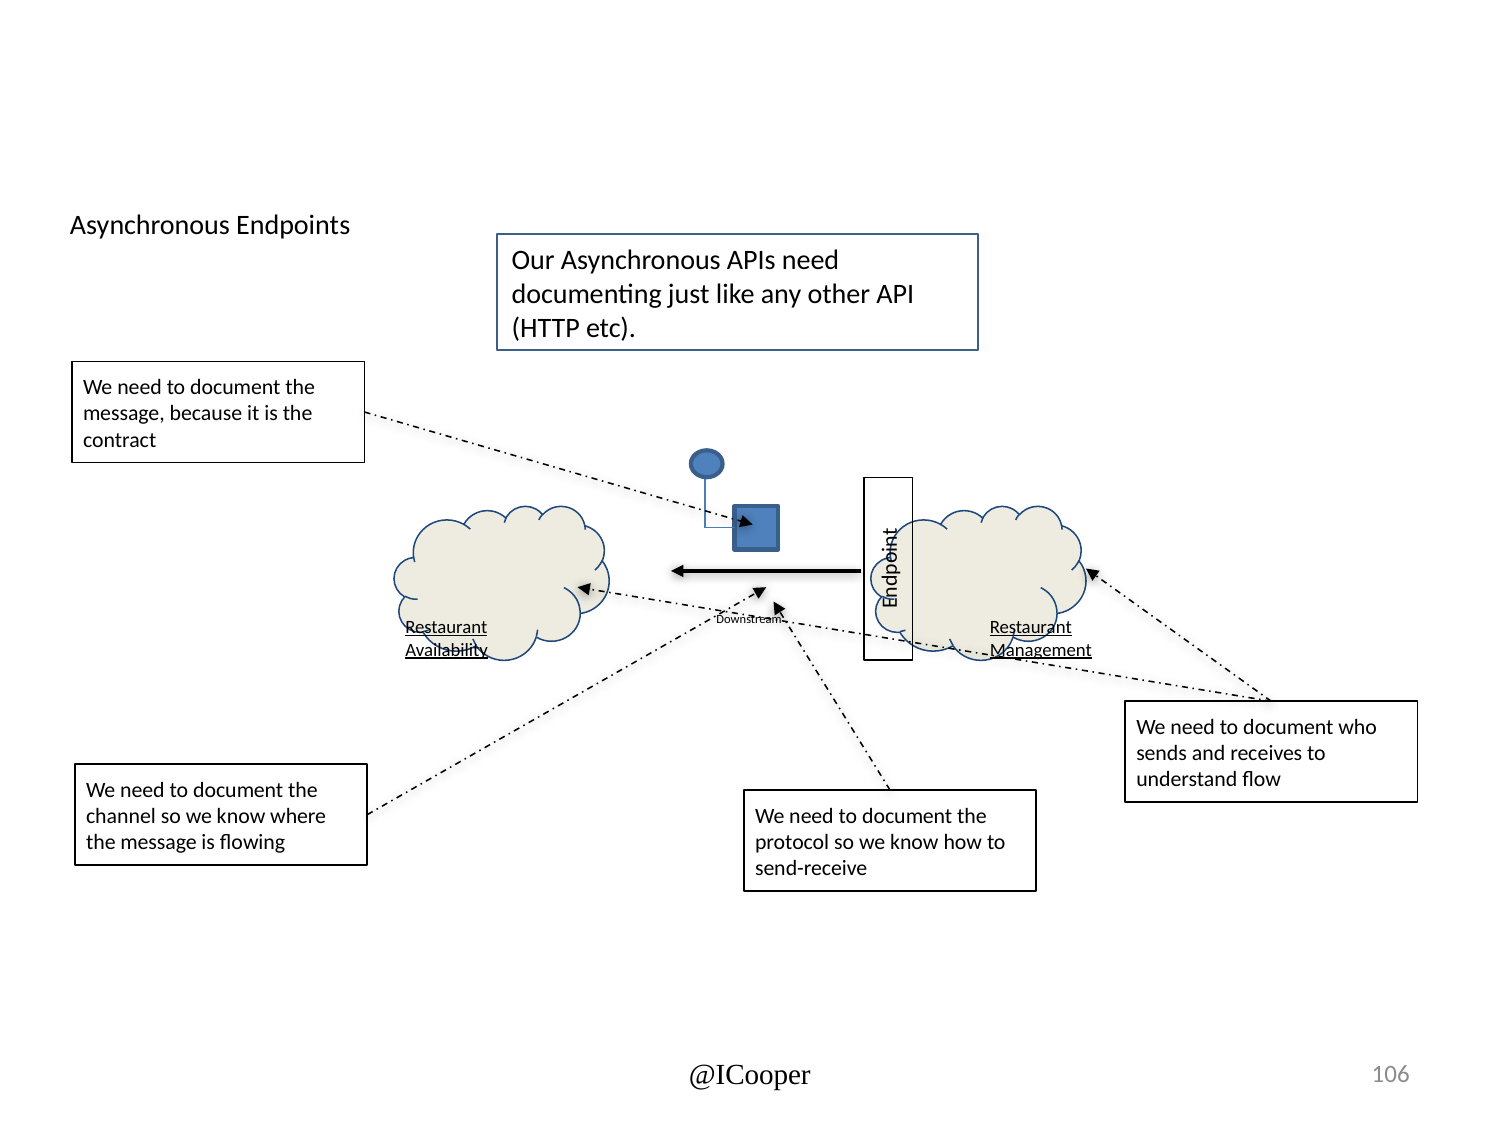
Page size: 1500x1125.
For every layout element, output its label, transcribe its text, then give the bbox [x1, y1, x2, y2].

text_box [913, 506, 1083, 585]
text_box [732, 504, 780, 552]
text_box We need to document the message, because it is the contract [71, 361, 365, 463]
slide_number 106 [1074, 1042, 1425, 1103]
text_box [364, 412, 753, 525]
text_box Asynchronous Endpoints [58, 195, 1032, 252]
text_box Our Asynchronous APIs need documenting just like any other API (HTTP etc). [496, 234, 979, 350]
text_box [1085, 568, 1272, 586]
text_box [366, 586, 767, 816]
text_box We need to document who sends and receives to understand flow [1125, 701, 1418, 803]
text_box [773, 710, 891, 791]
footer @ICooper [512, 1042, 988, 1103]
text_box [393, 533, 610, 585]
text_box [577, 586, 1272, 702]
text_box We need to document the protocol so we know how to send-receive [743, 790, 1037, 892]
text_box We need to document the channel so we know where the message is flowing [74, 764, 368, 866]
text_box Endpoint [863, 477, 913, 585]
